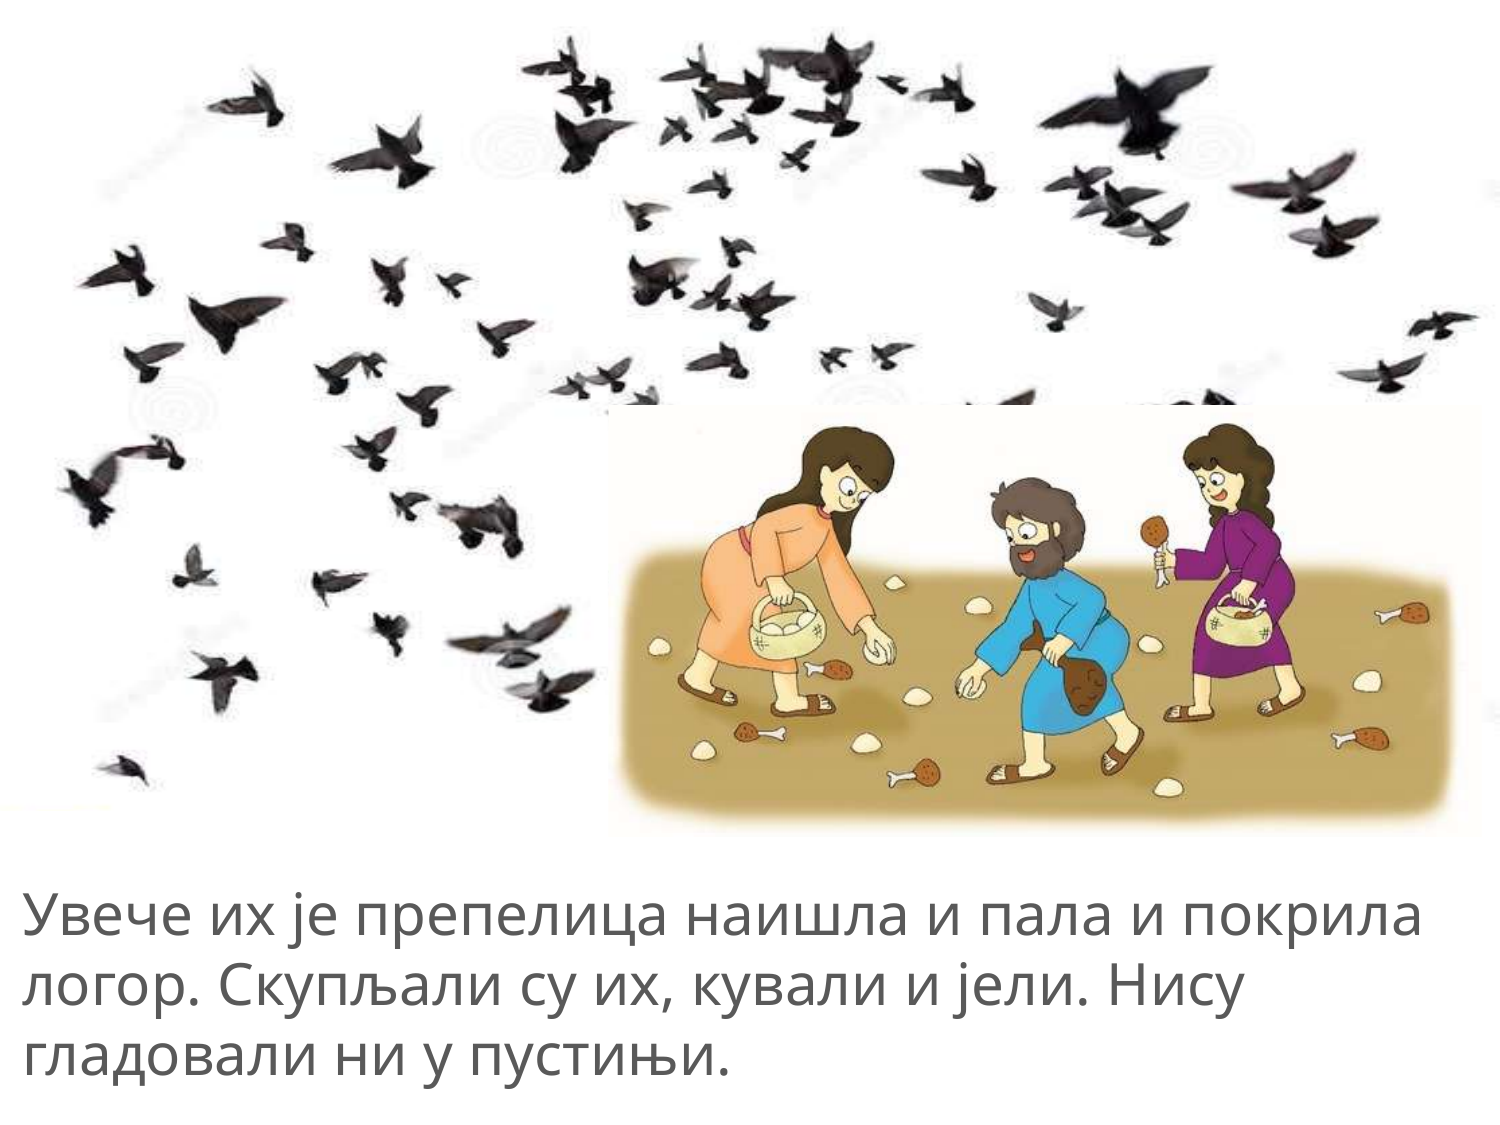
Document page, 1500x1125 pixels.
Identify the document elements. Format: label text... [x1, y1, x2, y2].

picture [0, 0, 1500, 837]
text_box Увече их је препелица наишла и пала и покрила логор. Скупљали су их, кували и јели. Нису гладовали ни у пустињи. [7, 869, 1493, 1095]
